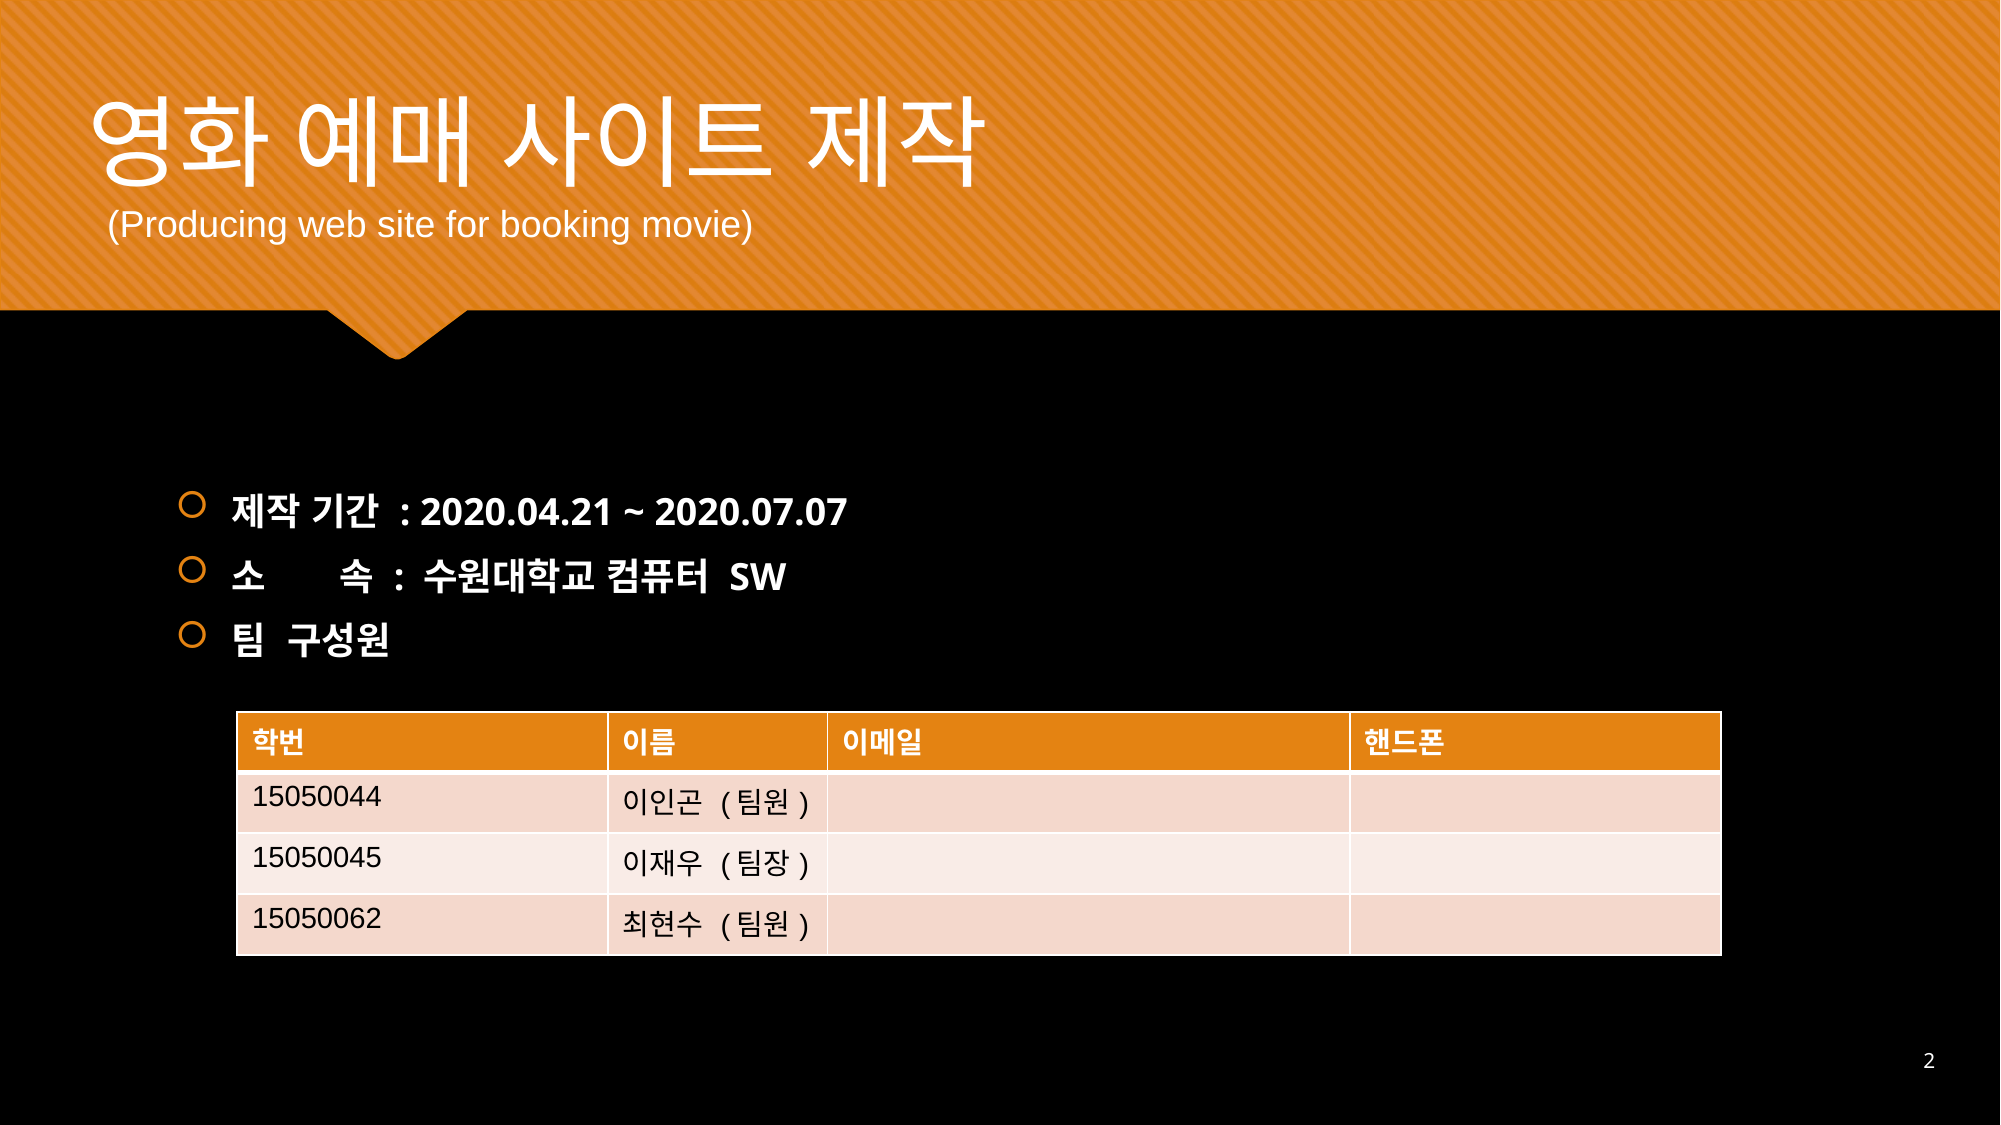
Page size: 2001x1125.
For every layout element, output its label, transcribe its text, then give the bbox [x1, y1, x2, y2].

table_cell 이인곤 (팀원) [609, 775, 827, 832]
table_cell 15050045 [238, 834, 607, 893]
table_cell [1351, 834, 1720, 893]
table_cell [1351, 895, 1720, 954]
table_header 이메일 [828, 713, 1349, 770]
table_cell [828, 834, 1349, 893]
table_cell [828, 895, 1349, 954]
table_header 핸드폰 [1351, 713, 1720, 770]
table_cell [828, 775, 1349, 832]
table_cell 최현수 (팀원) [609, 895, 827, 954]
list 제작 기간 : 2020.04.21 ~ 2020.07.07 소 속 : 수원대학교 컴퓨터 SW 팀 구성원 [160, 435, 1561, 780]
text_box 영화 예매 사이트 제작 (Producing web site for booking movie) [72, 72, 1763, 342]
table_cell [1351, 775, 1720, 832]
table_cell 15050044 [238, 775, 607, 832]
text_box 2 [1908, 1040, 2000, 1081]
table_cell 이재우 (팀장) [609, 834, 827, 893]
table_header 학번 [238, 713, 607, 770]
table_cell 15050062 [238, 895, 607, 954]
table_header 이름 [609, 713, 827, 770]
